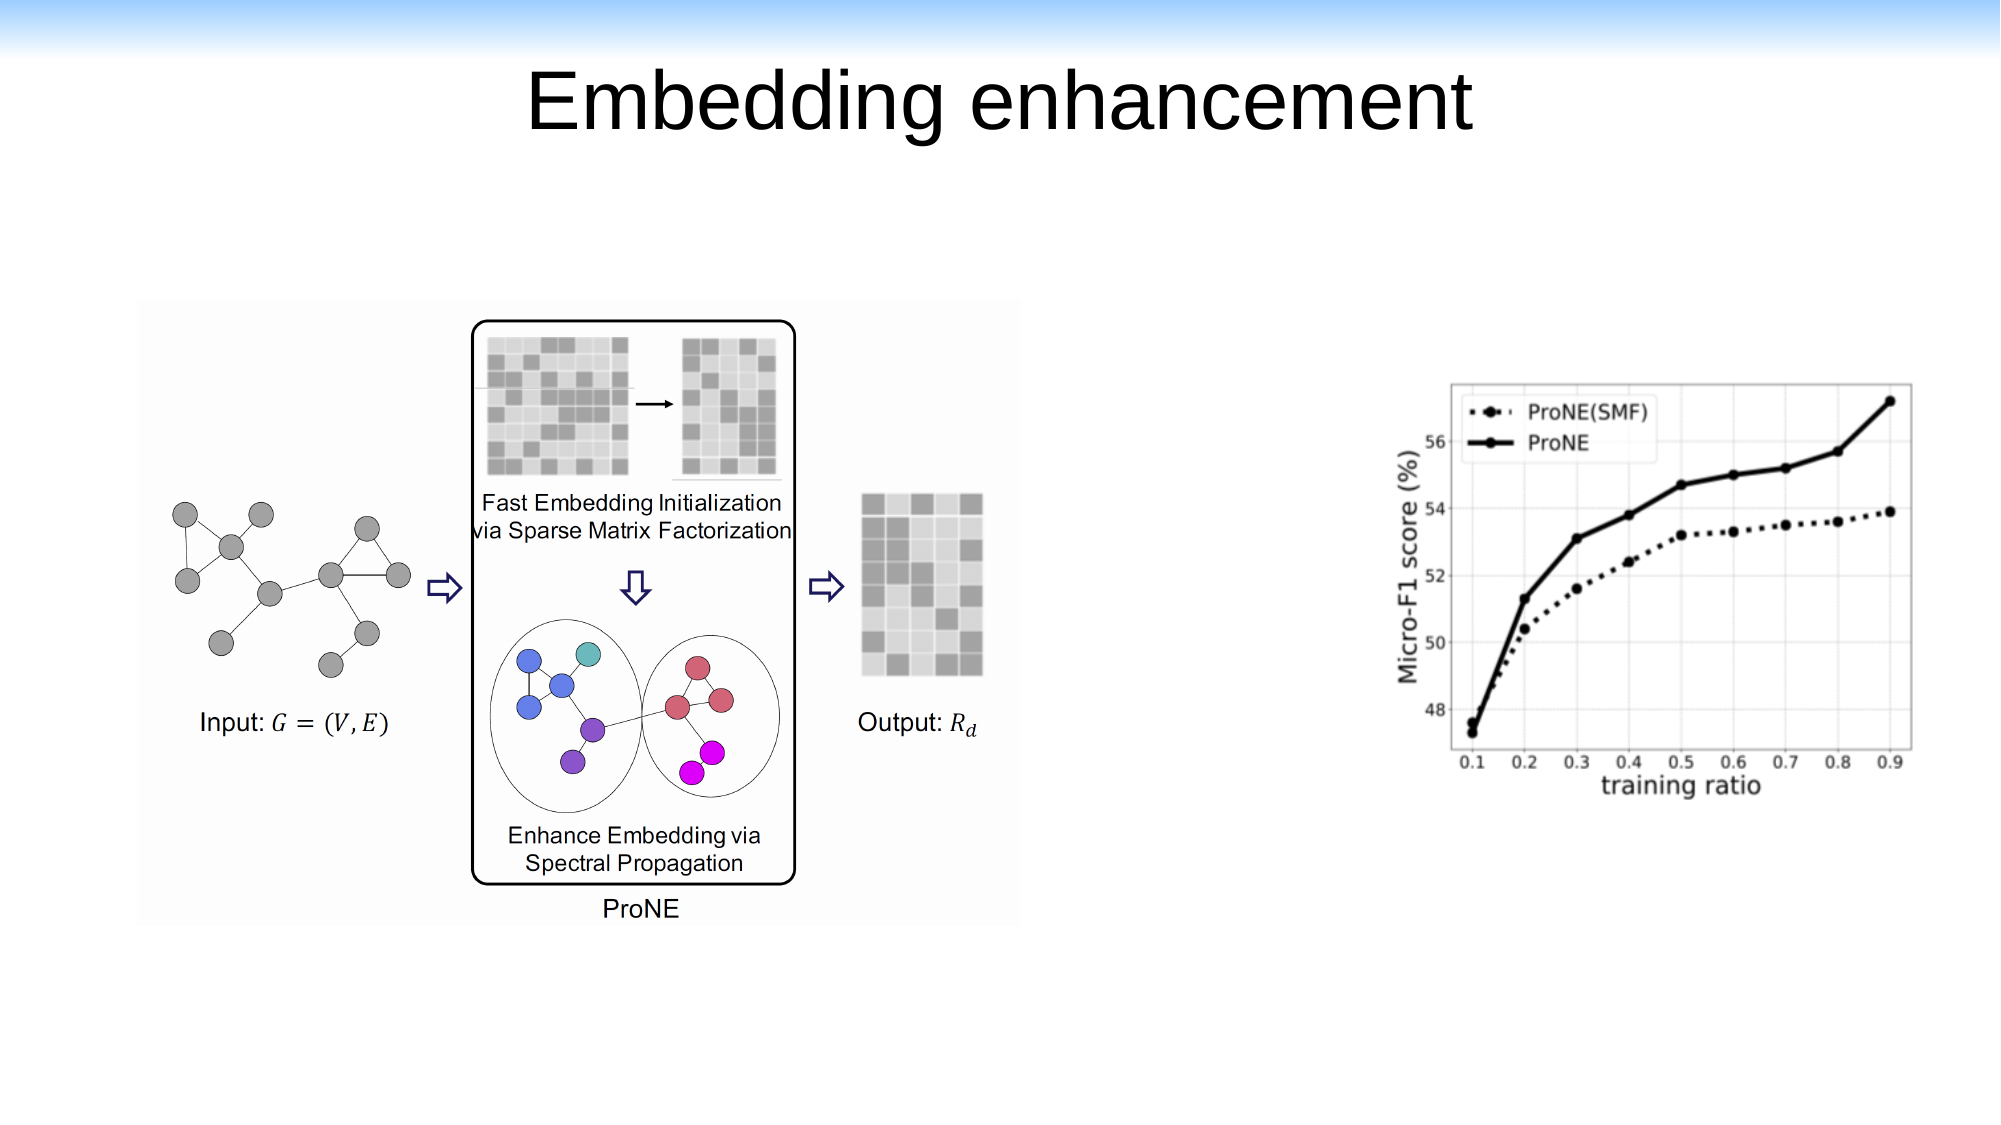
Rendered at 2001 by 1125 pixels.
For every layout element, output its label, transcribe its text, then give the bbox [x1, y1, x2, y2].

title Embedding enhancement [54, 30, 1946, 162]
picture [1387, 349, 1976, 823]
picture [137, 299, 1022, 927]
